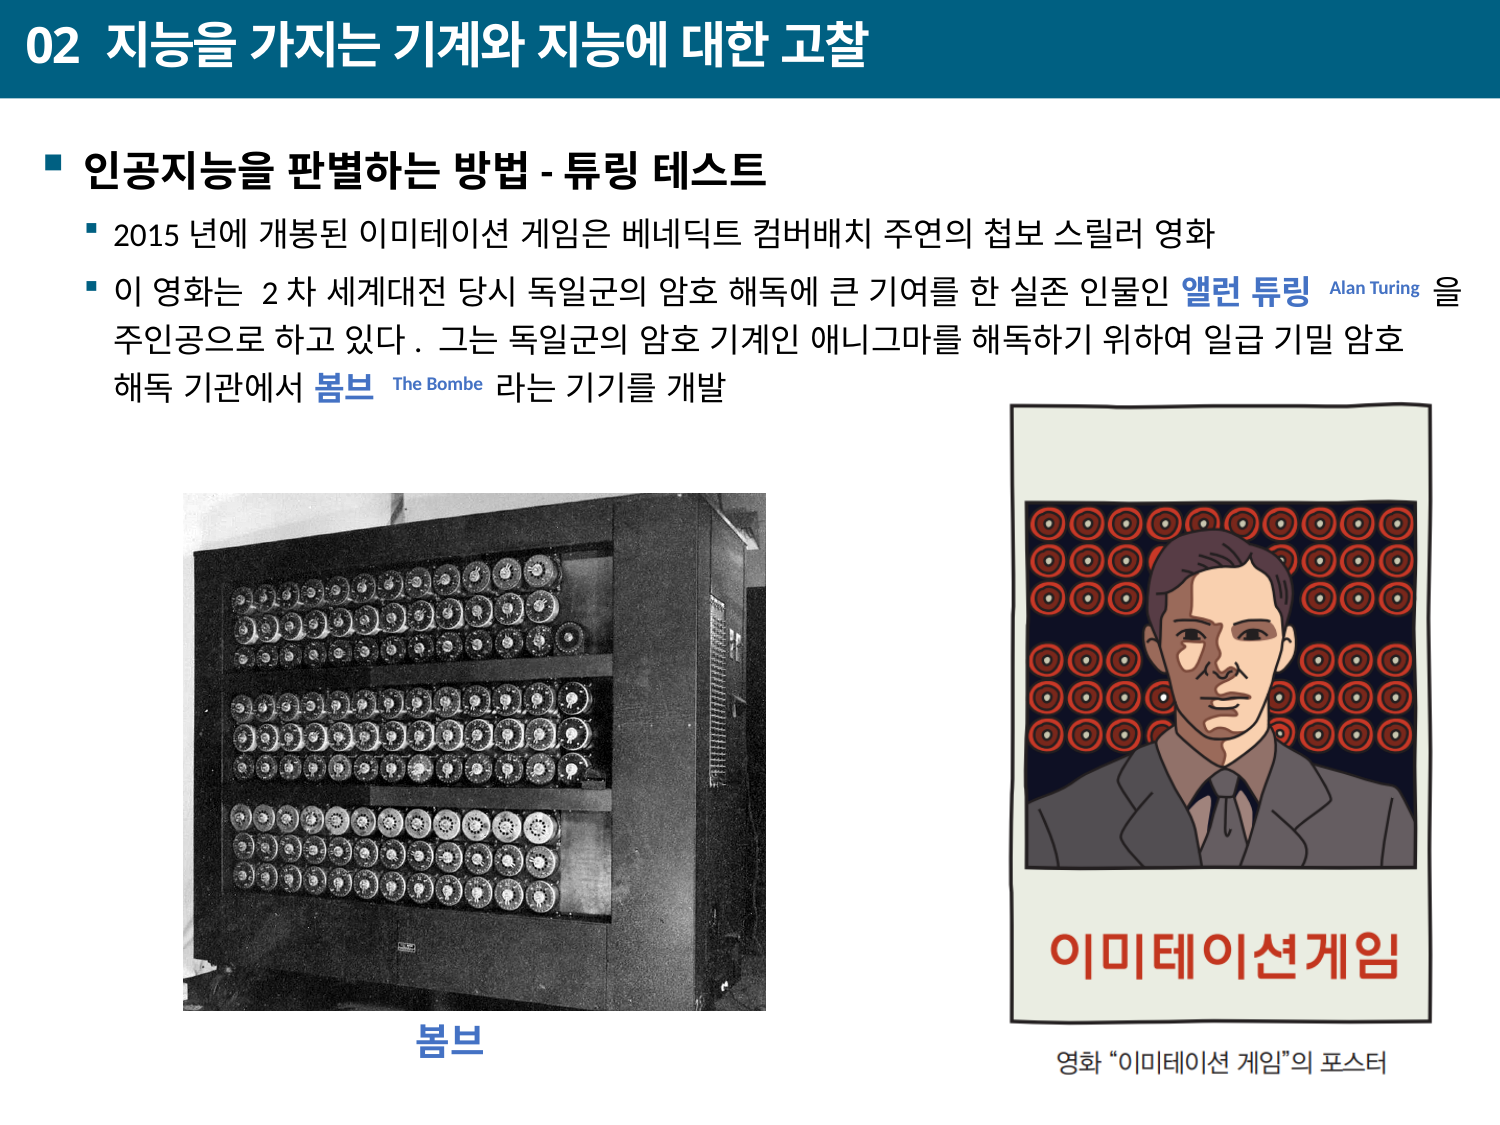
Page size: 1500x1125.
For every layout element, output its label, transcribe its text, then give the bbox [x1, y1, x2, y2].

picture [183, 493, 766, 1011]
list 인공지능을 판별하는 방법-튜링 테스트 2015년에 개봉된 이미테이션 게임은 베네딕트 컴버배치 주연의 첩보 스릴러 영화 이 영화는 2차 세계대전 당시 독일군의 암호 해독에 큰 기여를 한 실존 인물인 앨런 튜링 Alan Turing 을 주인공으로 하고 있다. 그는 독일군의 암호 기계인 애니그마를 해독하기 위하여 일급 기밀 암호 해독 기관에서 봄브 The Bombe 라는 기기를 개발 [10, 126, 1481, 1057]
title 02 지능을 가지는 기계와 지능에 대한 고찰 [10, 8, 1288, 87]
picture [996, 396, 1438, 1082]
text_box 봄브 [400, 1011, 500, 1071]
